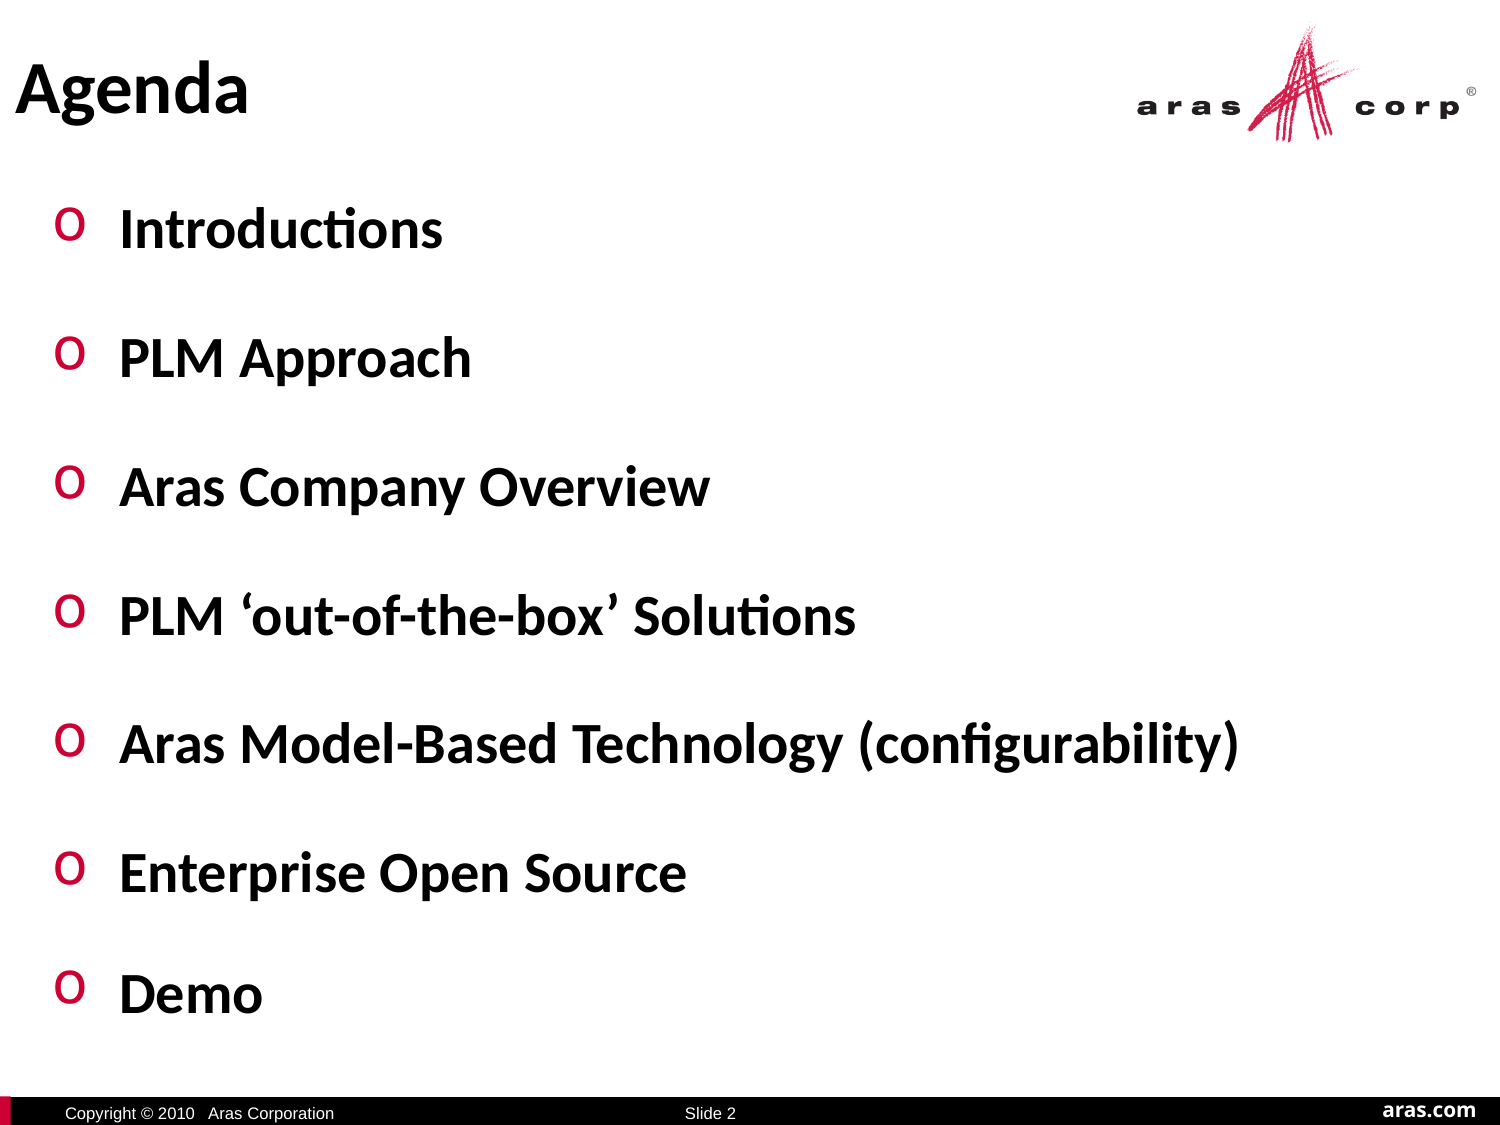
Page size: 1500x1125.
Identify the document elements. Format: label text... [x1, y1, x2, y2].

picture [1128, 2, 1488, 155]
title Agenda [0, 0, 1028, 178]
list Introductions PLM Approach Aras Company Overview PLM ‘out-of-the-box’ Solutions Aras Model-Based Technology (configurability) Enterprise Open Source Demo [37, 187, 1500, 1070]
slide_number Slide 2 [684, 1102, 998, 1125]
